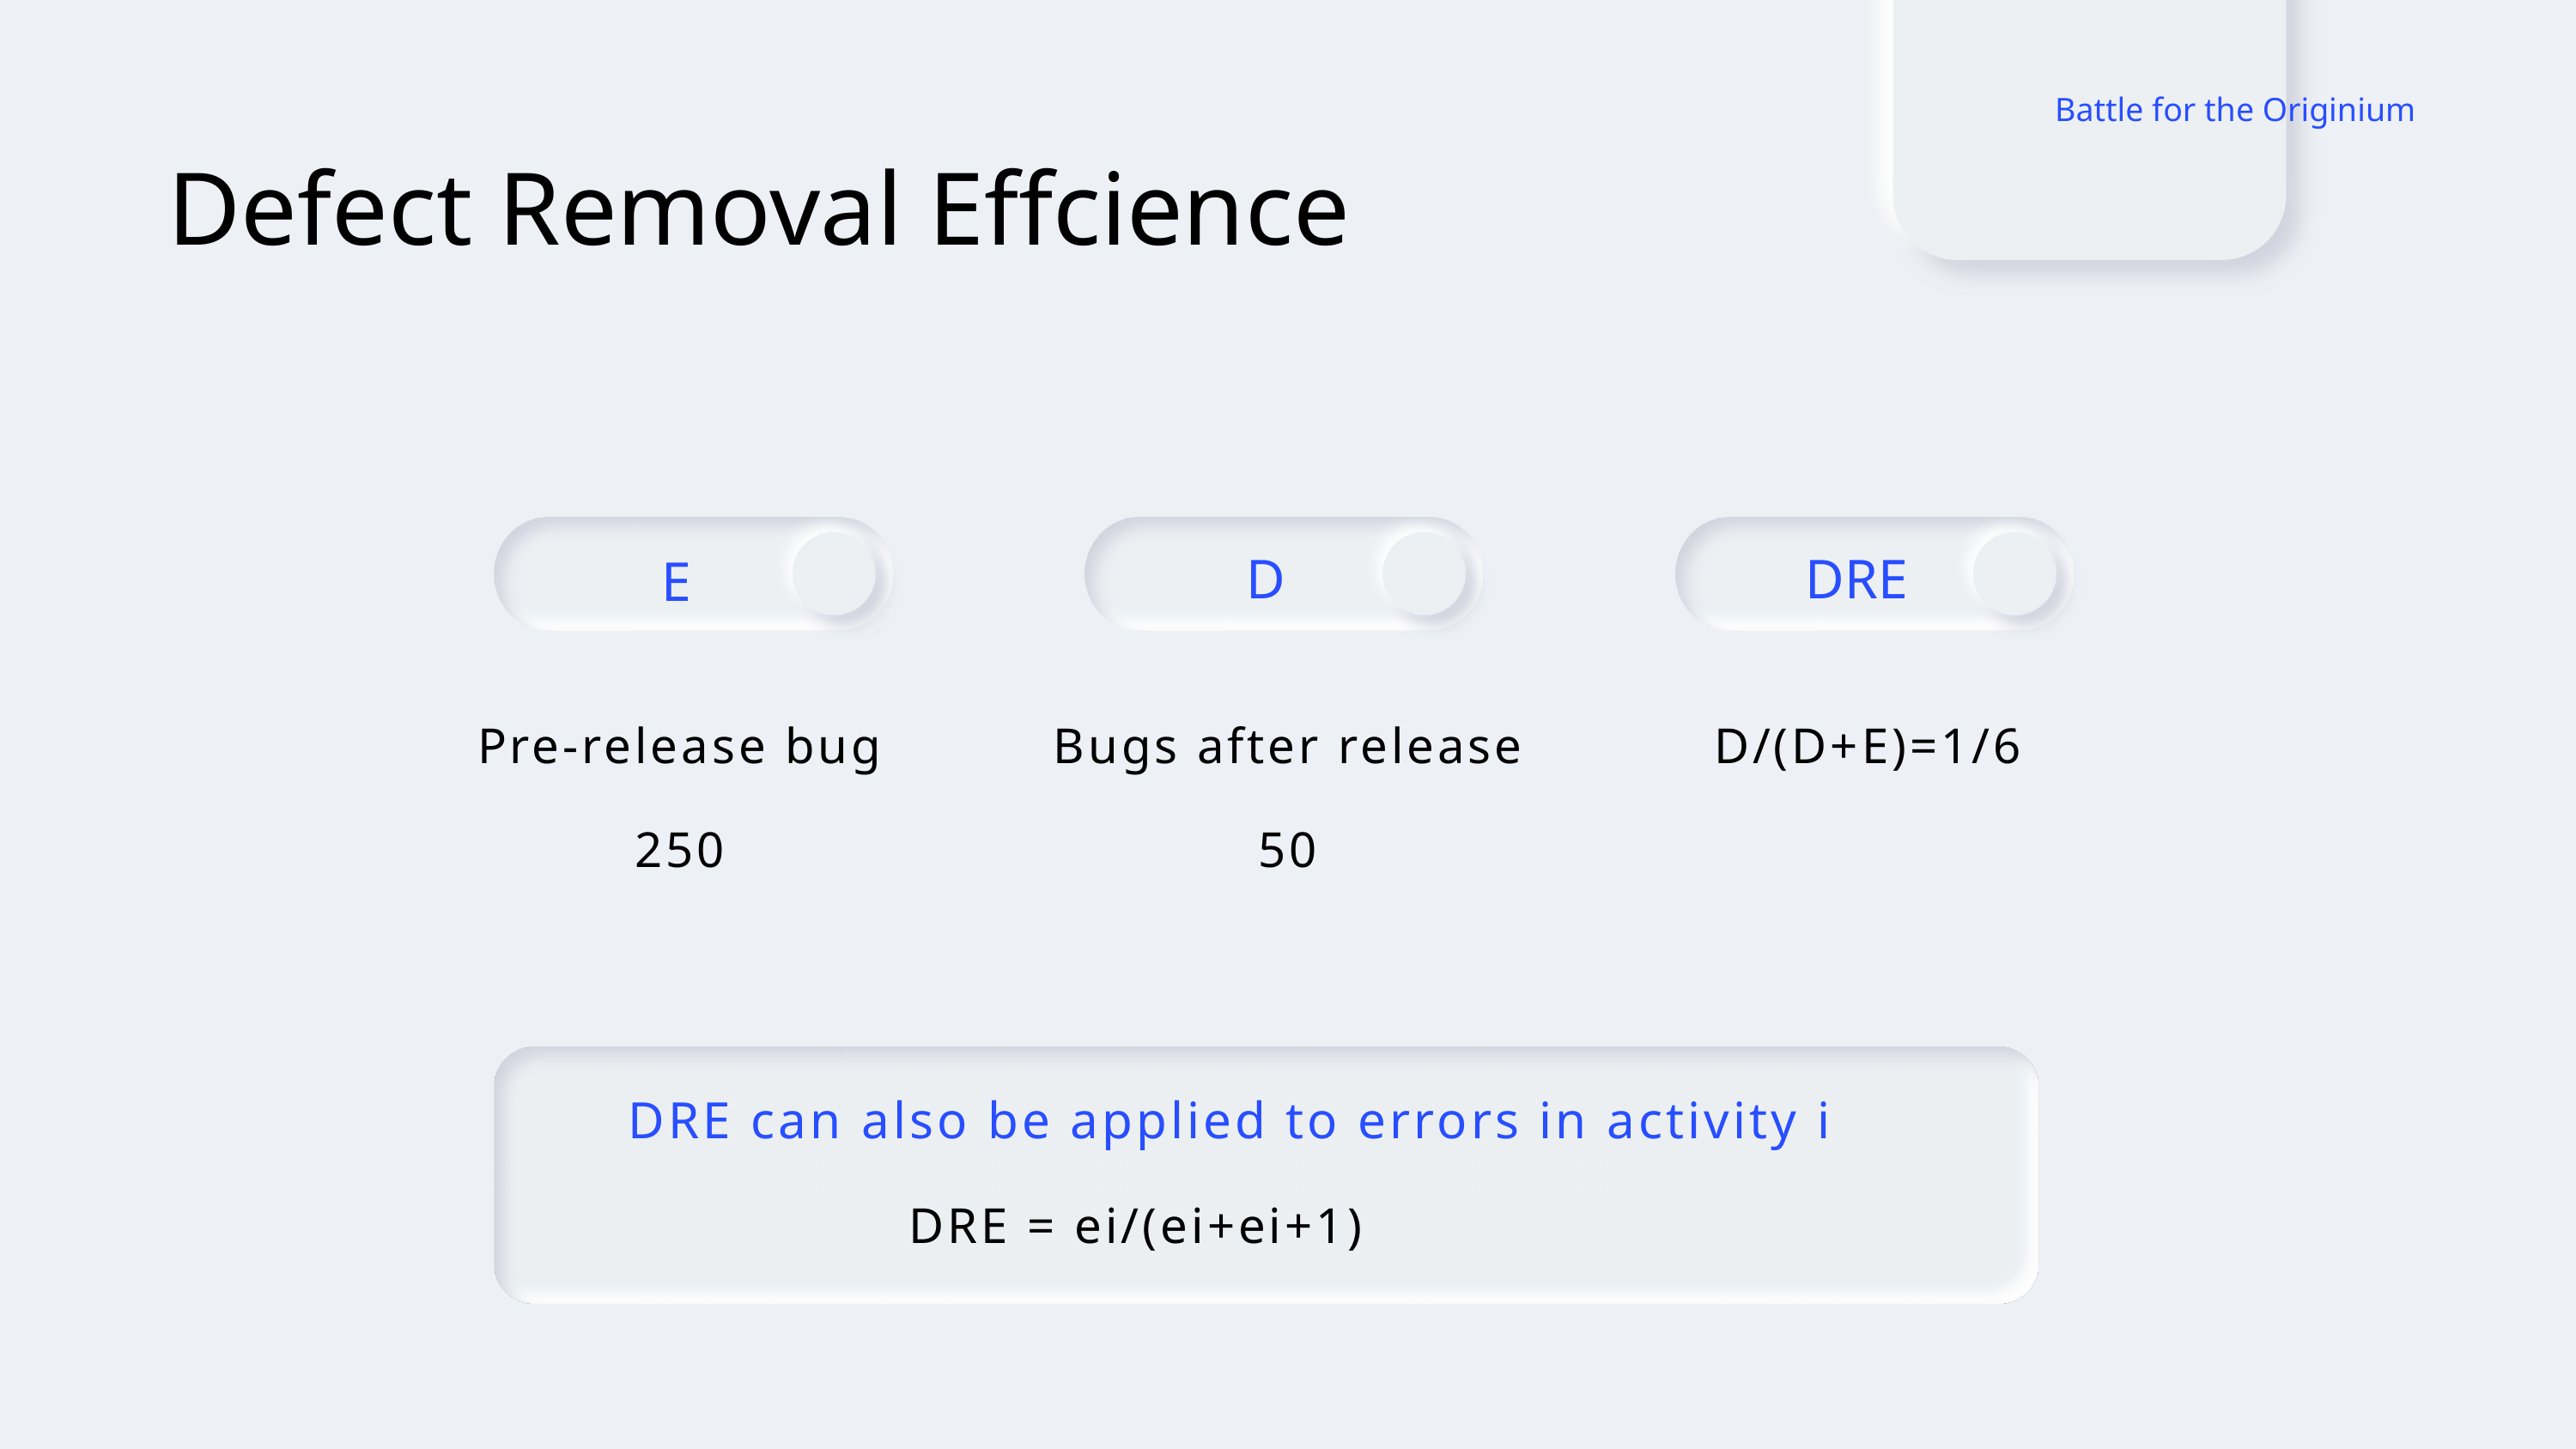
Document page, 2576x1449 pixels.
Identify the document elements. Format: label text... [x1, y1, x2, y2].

text_box [1857, 0, 2322, 295]
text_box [1674, 510, 2083, 642]
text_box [494, 1046, 2039, 1304]
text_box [494, 510, 902, 642]
text_box Defect Removal Effcience [167, 144, 1569, 265]
text_box Battle for the Originium [2017, 82, 2416, 128]
text_box Bugs after release 50 [1035, 669, 1541, 877]
text_box Pre-release bug 250 [436, 669, 923, 877]
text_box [1084, 510, 1492, 642]
text_box DRE can also be applied to errors in activity i [537, 1040, 1923, 1045]
text_box D/(D+E)=1/6 [1675, 669, 2061, 773]
